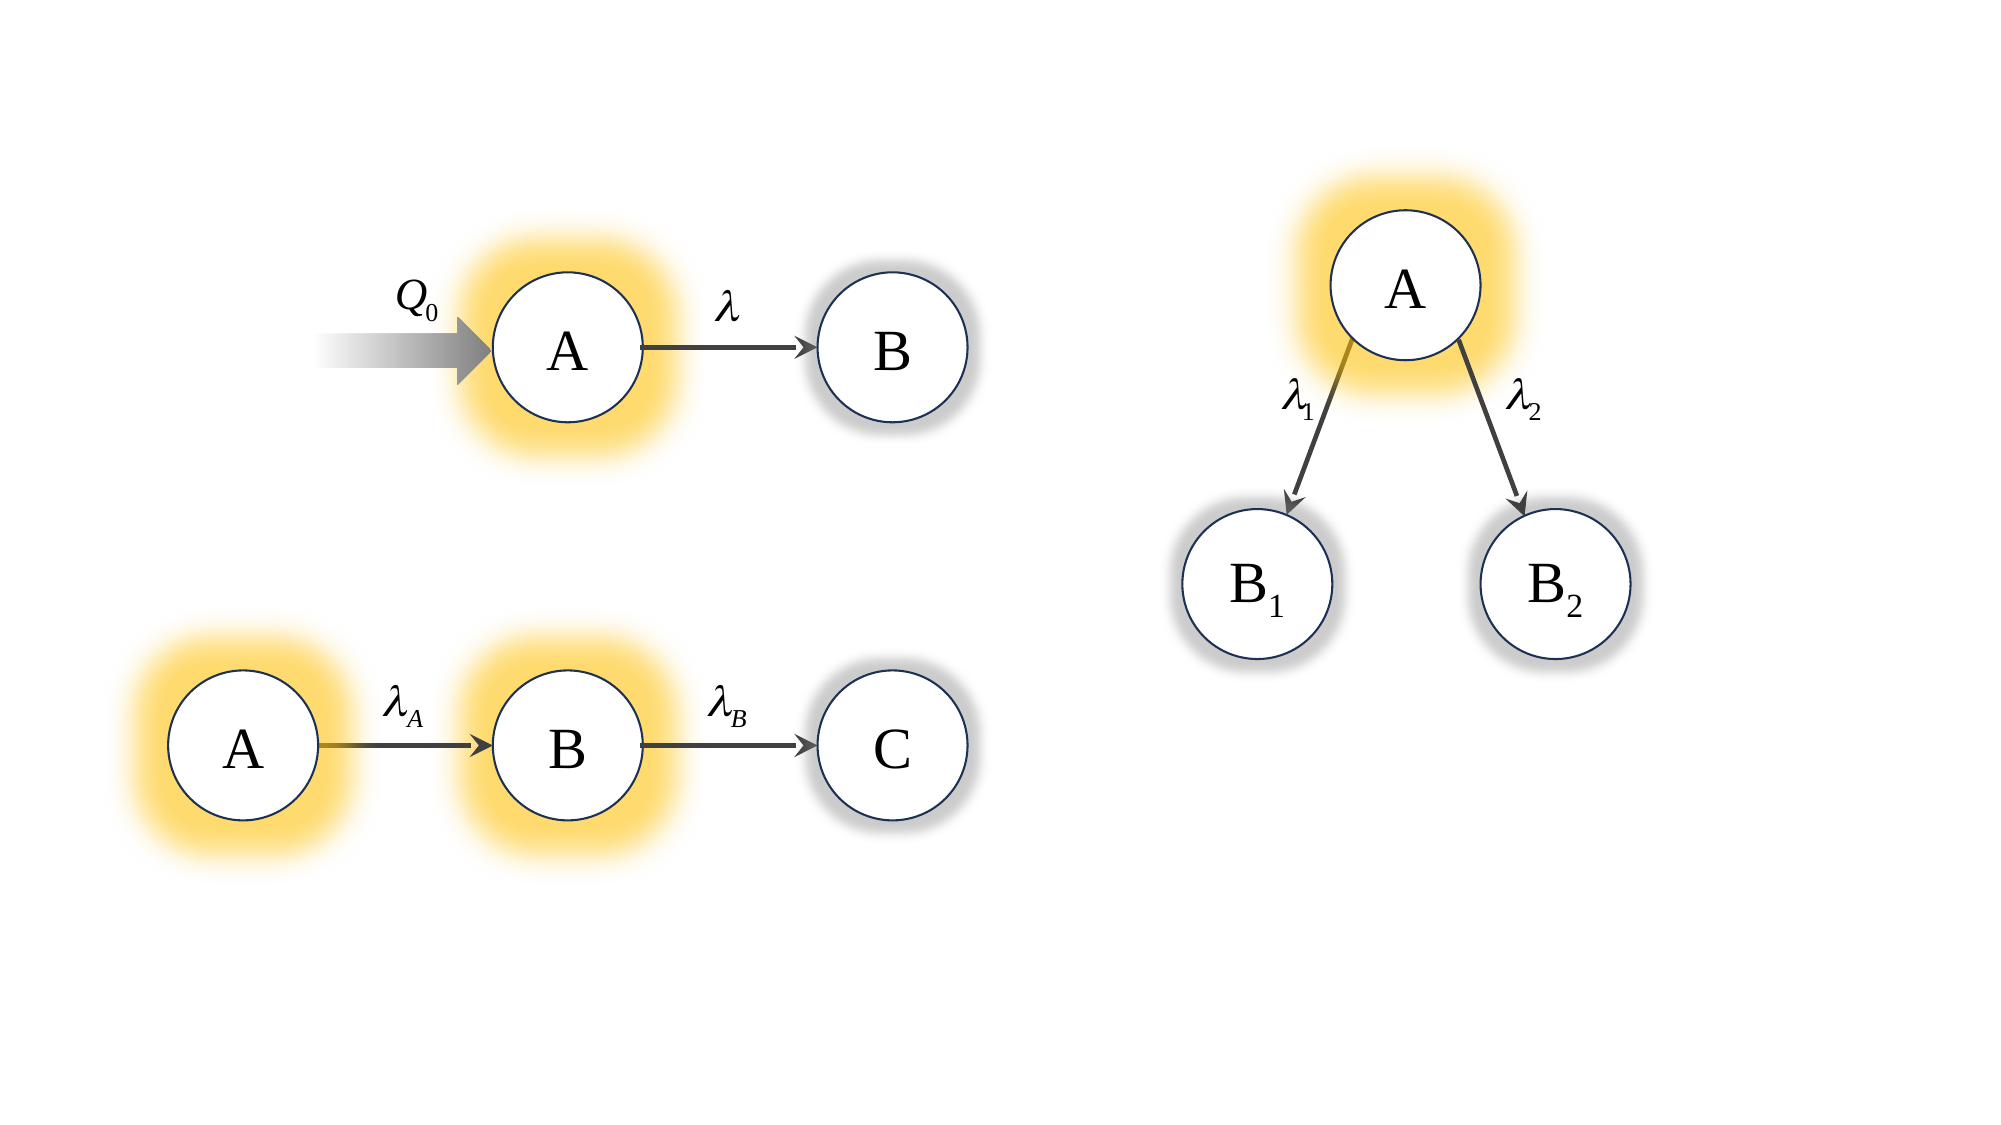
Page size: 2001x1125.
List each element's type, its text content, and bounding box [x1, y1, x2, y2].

text_box C [816, 669, 969, 822]
text_box [309, 314, 493, 388]
text_box A [167, 669, 320, 822]
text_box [1286, 338, 1353, 515]
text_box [1498, 364, 1552, 432]
text_box B1 [1181, 508, 1334, 661]
text_box B [816, 271, 969, 424]
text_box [389, 265, 446, 332]
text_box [700, 671, 757, 739]
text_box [1274, 364, 1320, 432]
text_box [707, 280, 749, 333]
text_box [375, 671, 432, 739]
text_box A [491, 271, 644, 424]
text_box B2 [1479, 508, 1632, 661]
text_box B [491, 669, 644, 822]
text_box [1458, 339, 1525, 517]
text_box A [1329, 209, 1482, 362]
